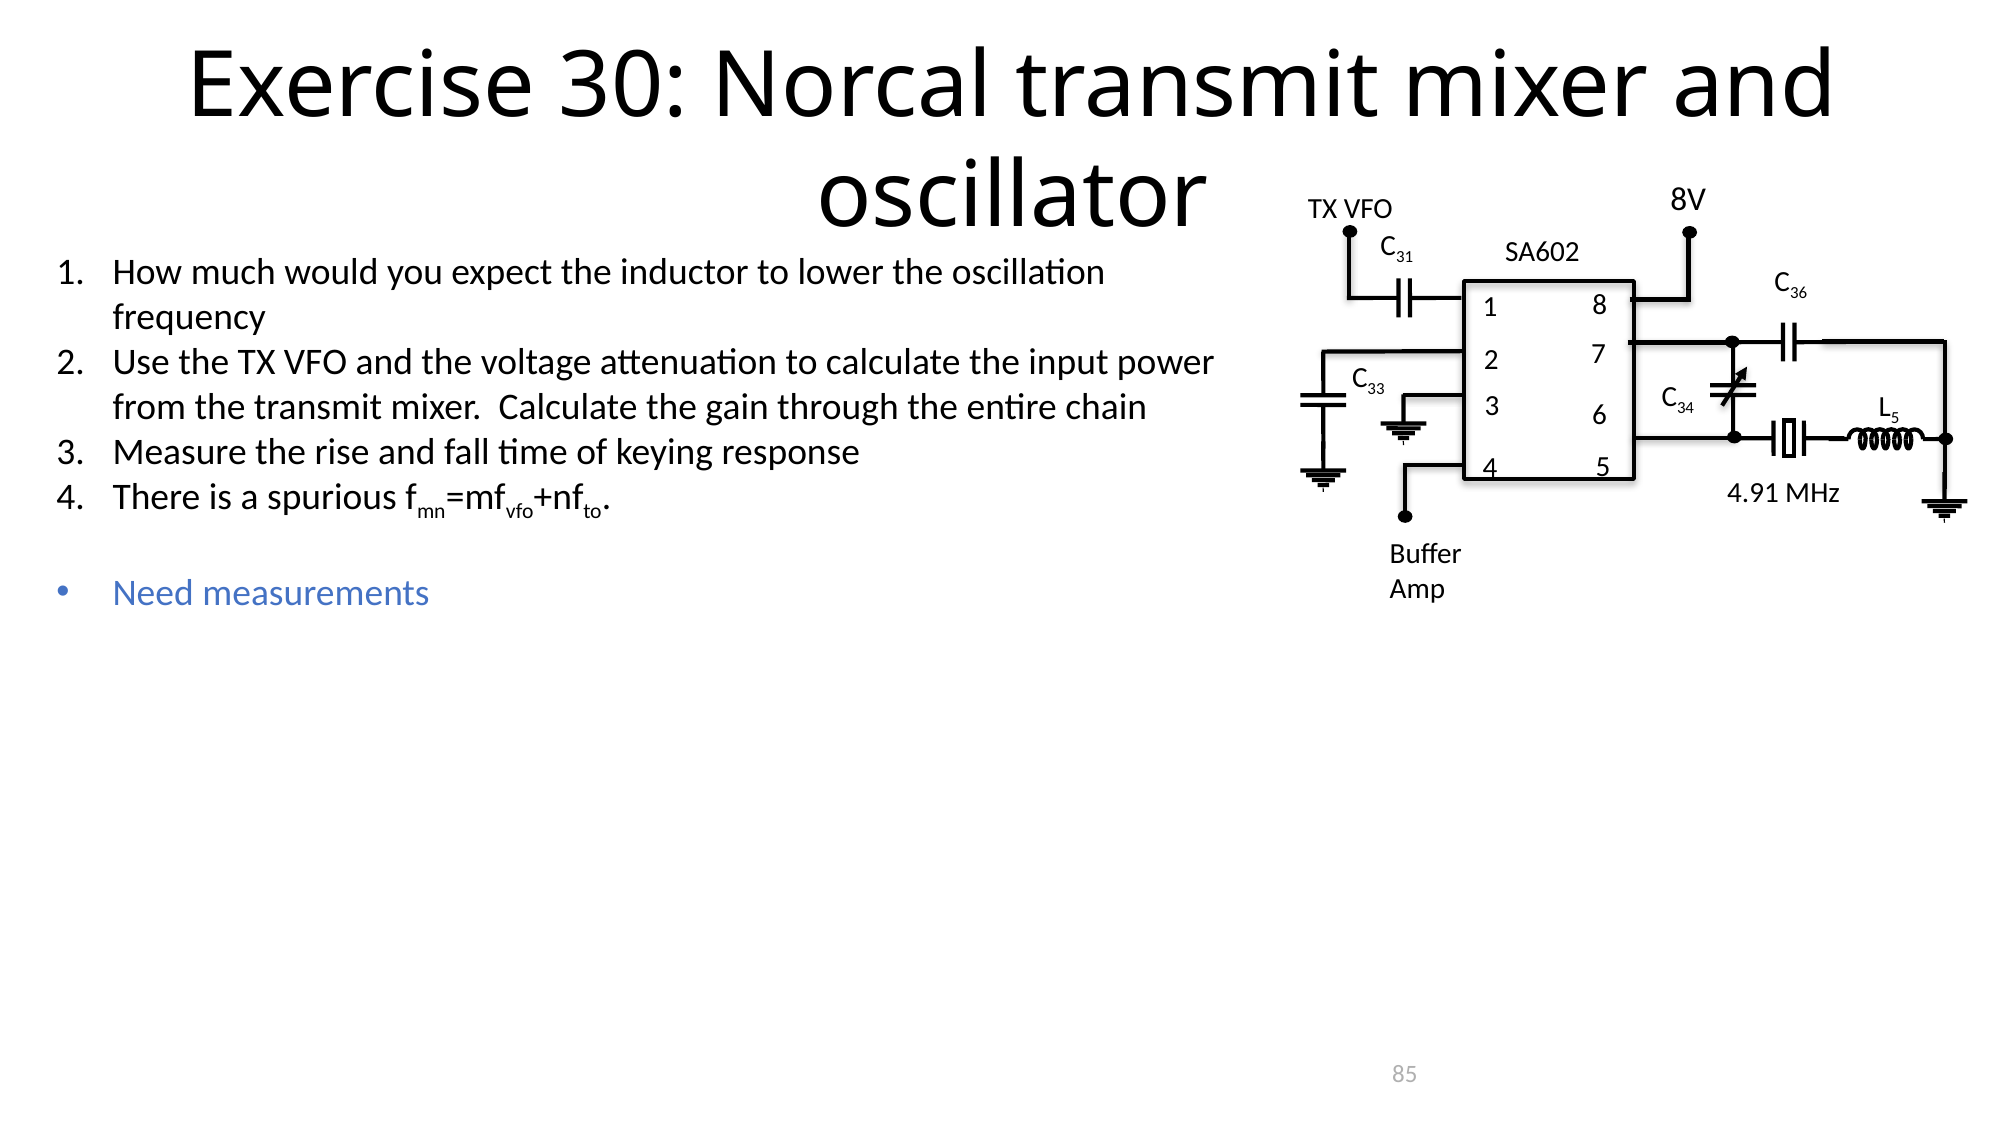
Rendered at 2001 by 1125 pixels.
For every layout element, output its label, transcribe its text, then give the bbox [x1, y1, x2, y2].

text_box How much would you expect the inductor to lower the oscillation frequency Use the TX VFO and the voltage attenuation to calculate the input power from the transmit mixer. Calculate the gain through the entire chain Measure the rise and fall time of keying response There is a spurious fmn=mfvfo+nfto. Need measurements [48, 239, 1259, 1004]
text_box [1300, 169, 1968, 594]
text_box Exercise 30: Norcal transmit mixer and oscillator [25, 24, 2000, 245]
slide_number 85 [1074, 738, 1425, 1125]
